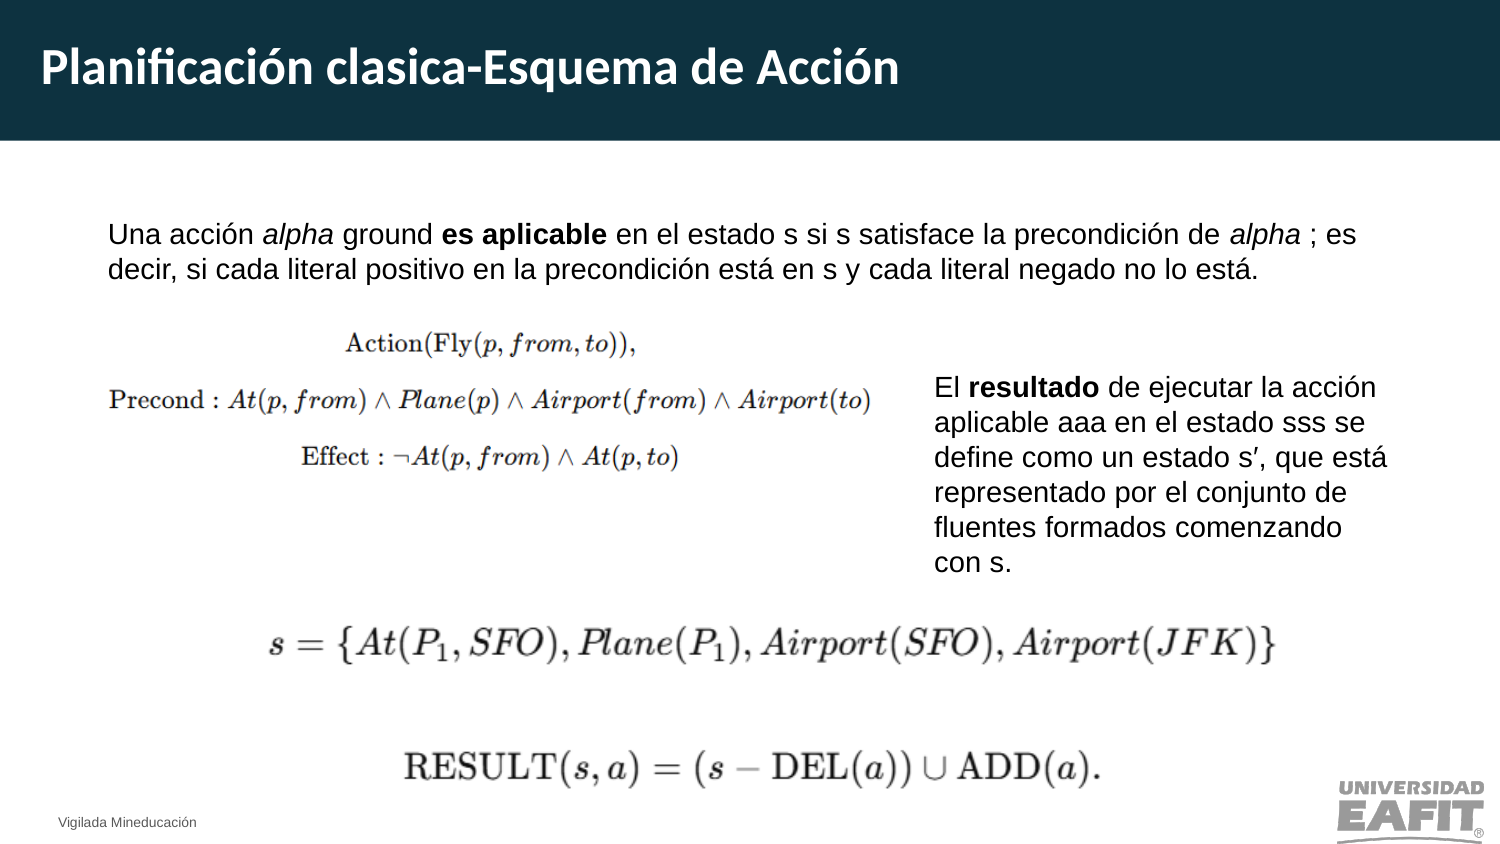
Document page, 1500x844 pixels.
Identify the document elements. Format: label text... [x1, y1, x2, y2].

picture [380, 725, 1120, 811]
picture [1337, 781, 1484, 844]
text_box Planificación clasica-Esquema de Acción [25, 17, 1255, 166]
picture [92, 326, 920, 518]
picture [239, 620, 1286, 690]
text_box Una acción alpha ground es aplicable en el estado s si s satisface la precondición de alpha ; es decir, si cada literal positivo en la precondición está en s y cada literal negado no lo está. [93, 207, 1432, 293]
text_box El resultado de ejecutar la acción aplicable aaa en el estado sss se define como un estado s′, que está representado por el conjunto de fluentes formados comenzando con s. [919, 361, 1407, 586]
